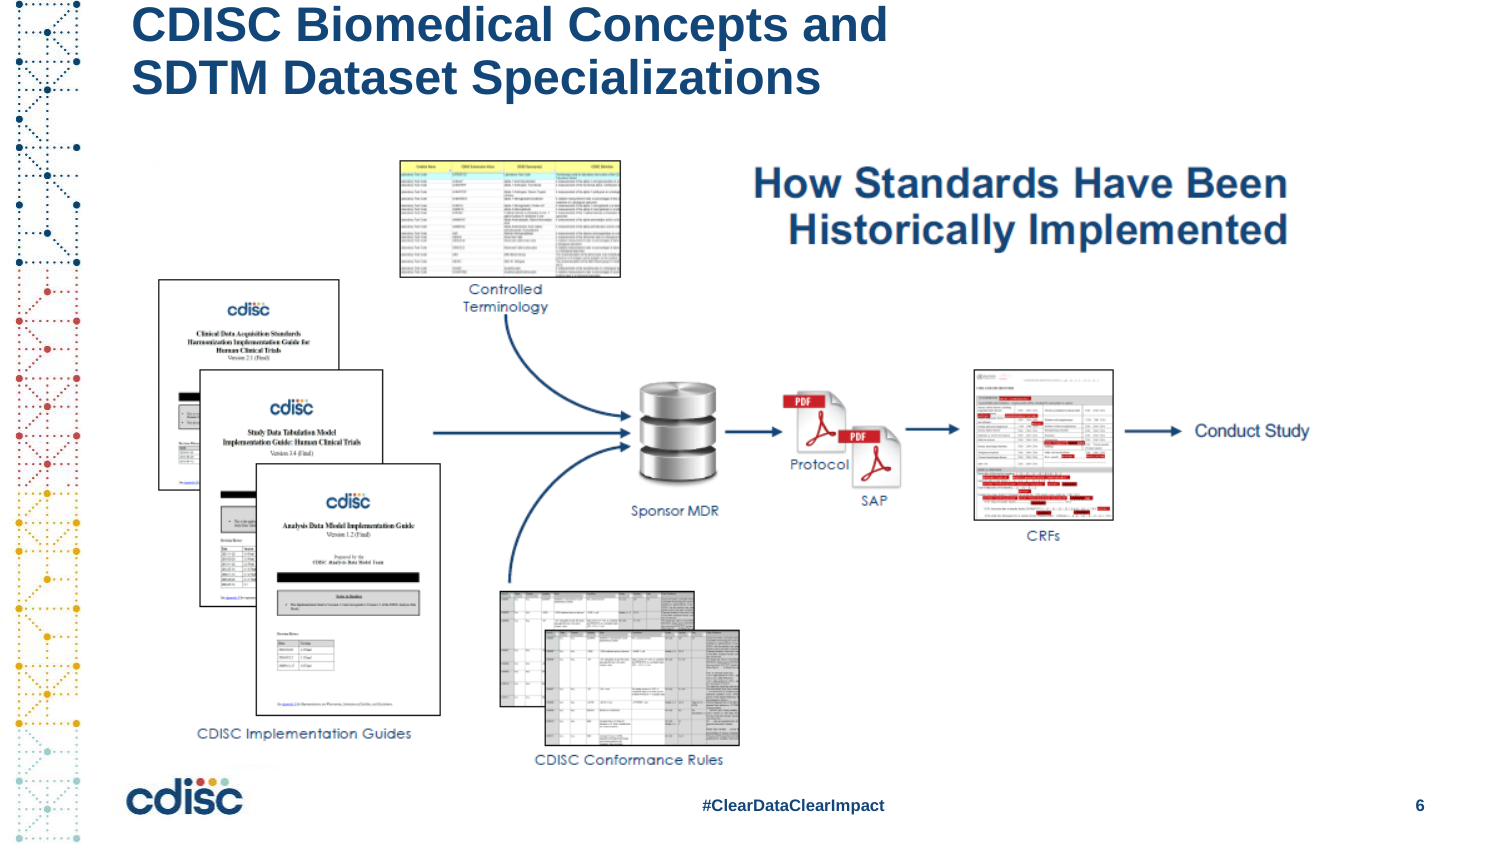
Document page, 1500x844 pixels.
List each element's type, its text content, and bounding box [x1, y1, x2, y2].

picture [0, 0, 1500, 844]
slide_number 6 [1374, 782, 1425, 827]
footer #ClearDataClearImpact [410, 782, 1178, 827]
title CDISC Biomedical Concepts and SDTM Dataset Specializations [131, 0, 1426, 164]
